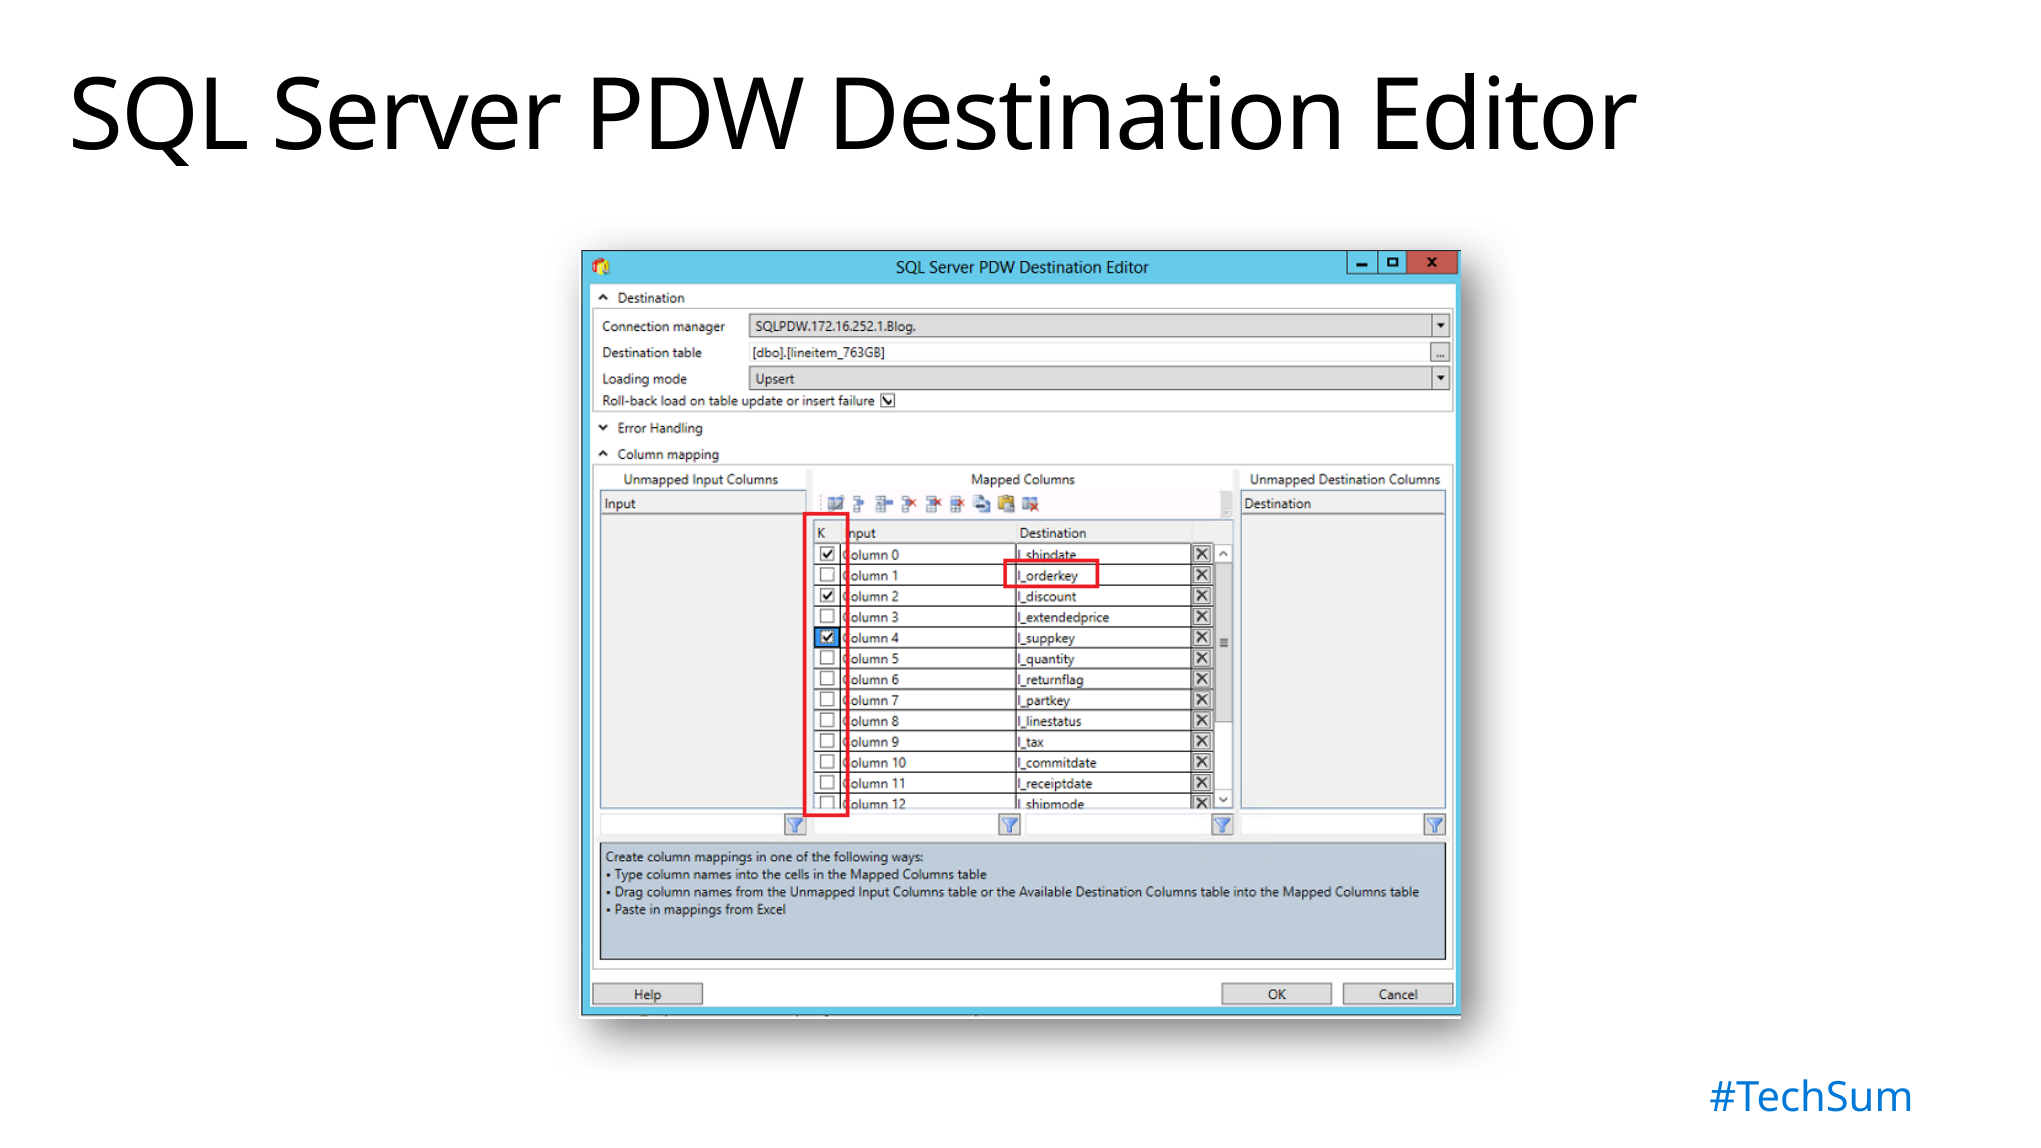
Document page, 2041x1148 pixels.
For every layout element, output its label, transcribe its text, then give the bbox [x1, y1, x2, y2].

title SQL Server PDW Destination Editor [45, 48, 1996, 199]
picture [579, 249, 1461, 1019]
